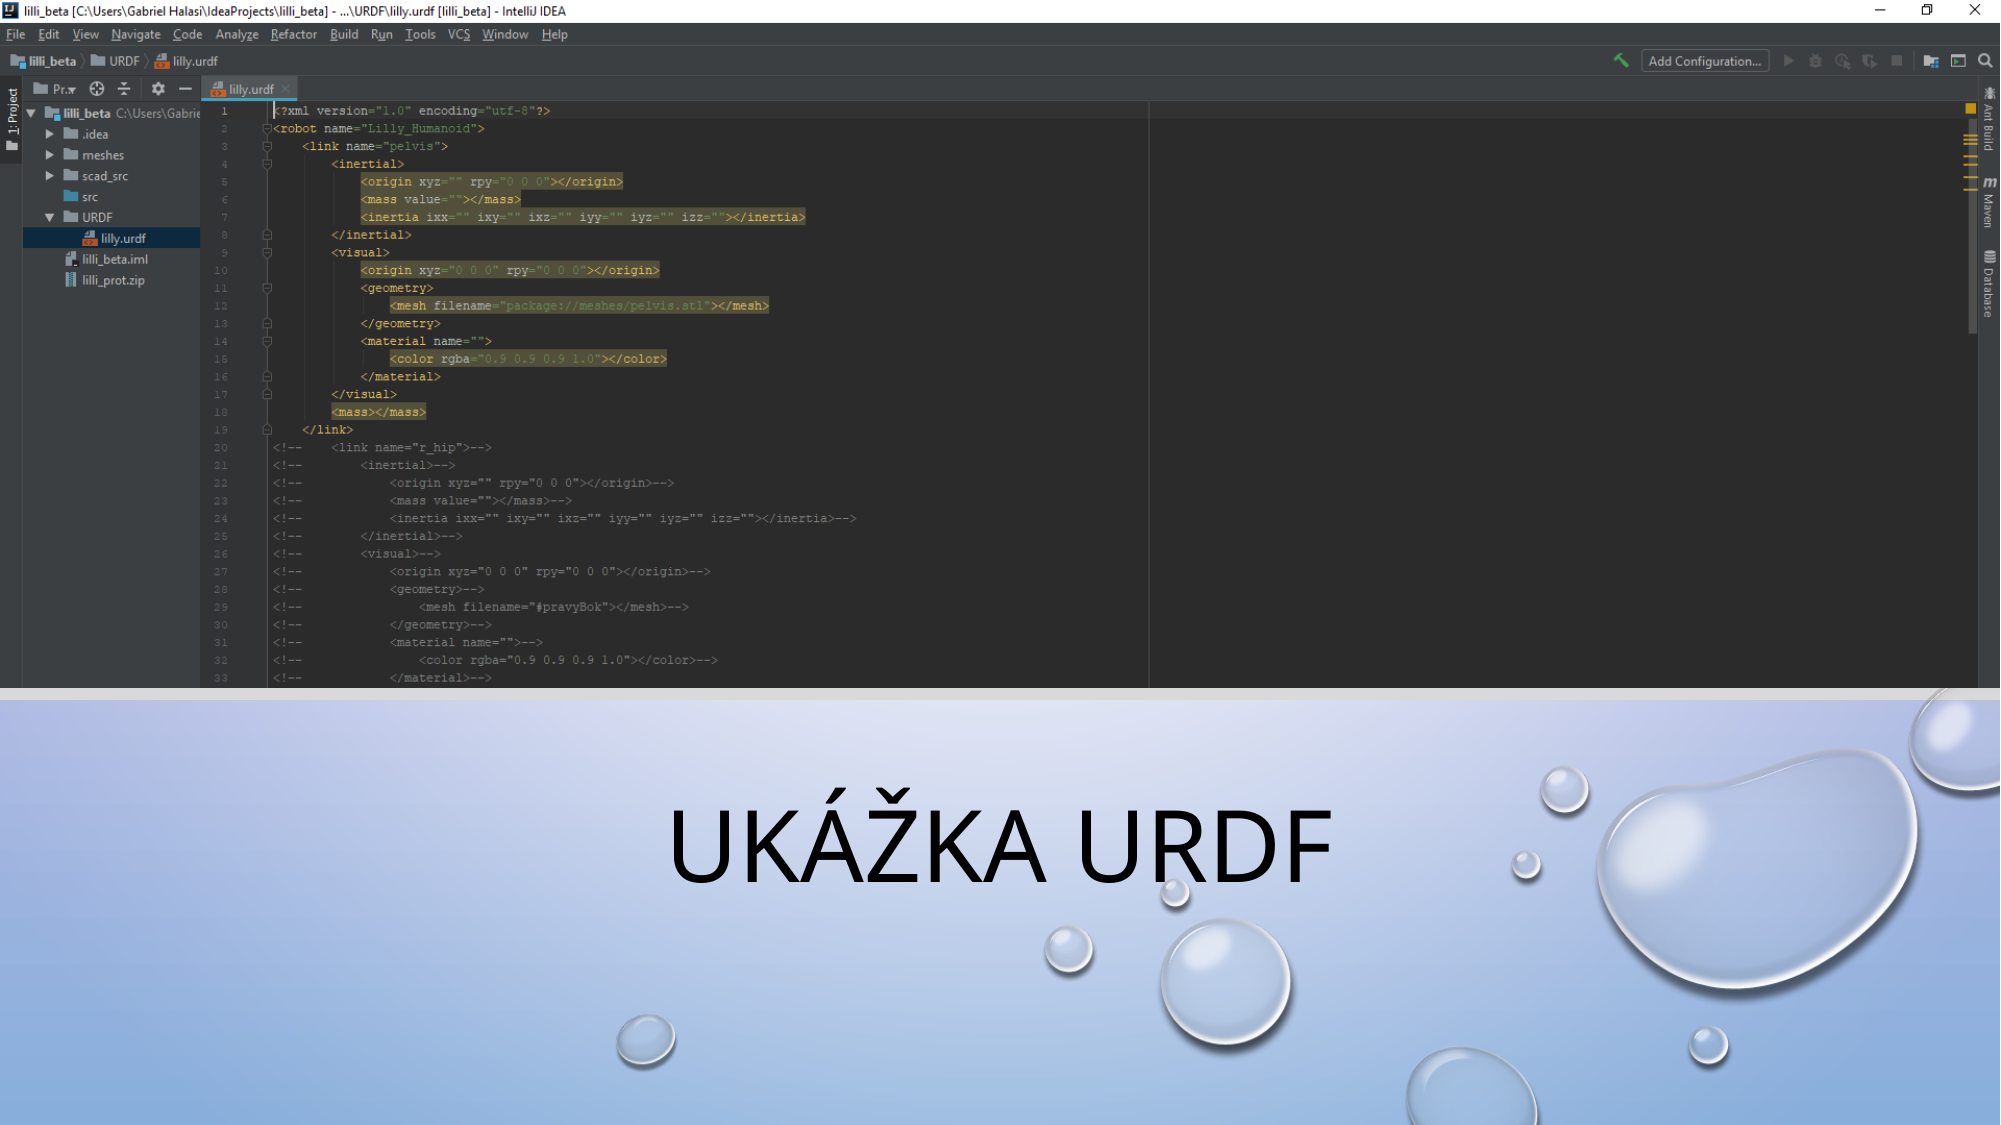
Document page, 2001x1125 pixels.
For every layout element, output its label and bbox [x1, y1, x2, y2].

list [0, 0, 2000, 688]
picture [0, 688, 2000, 1125]
